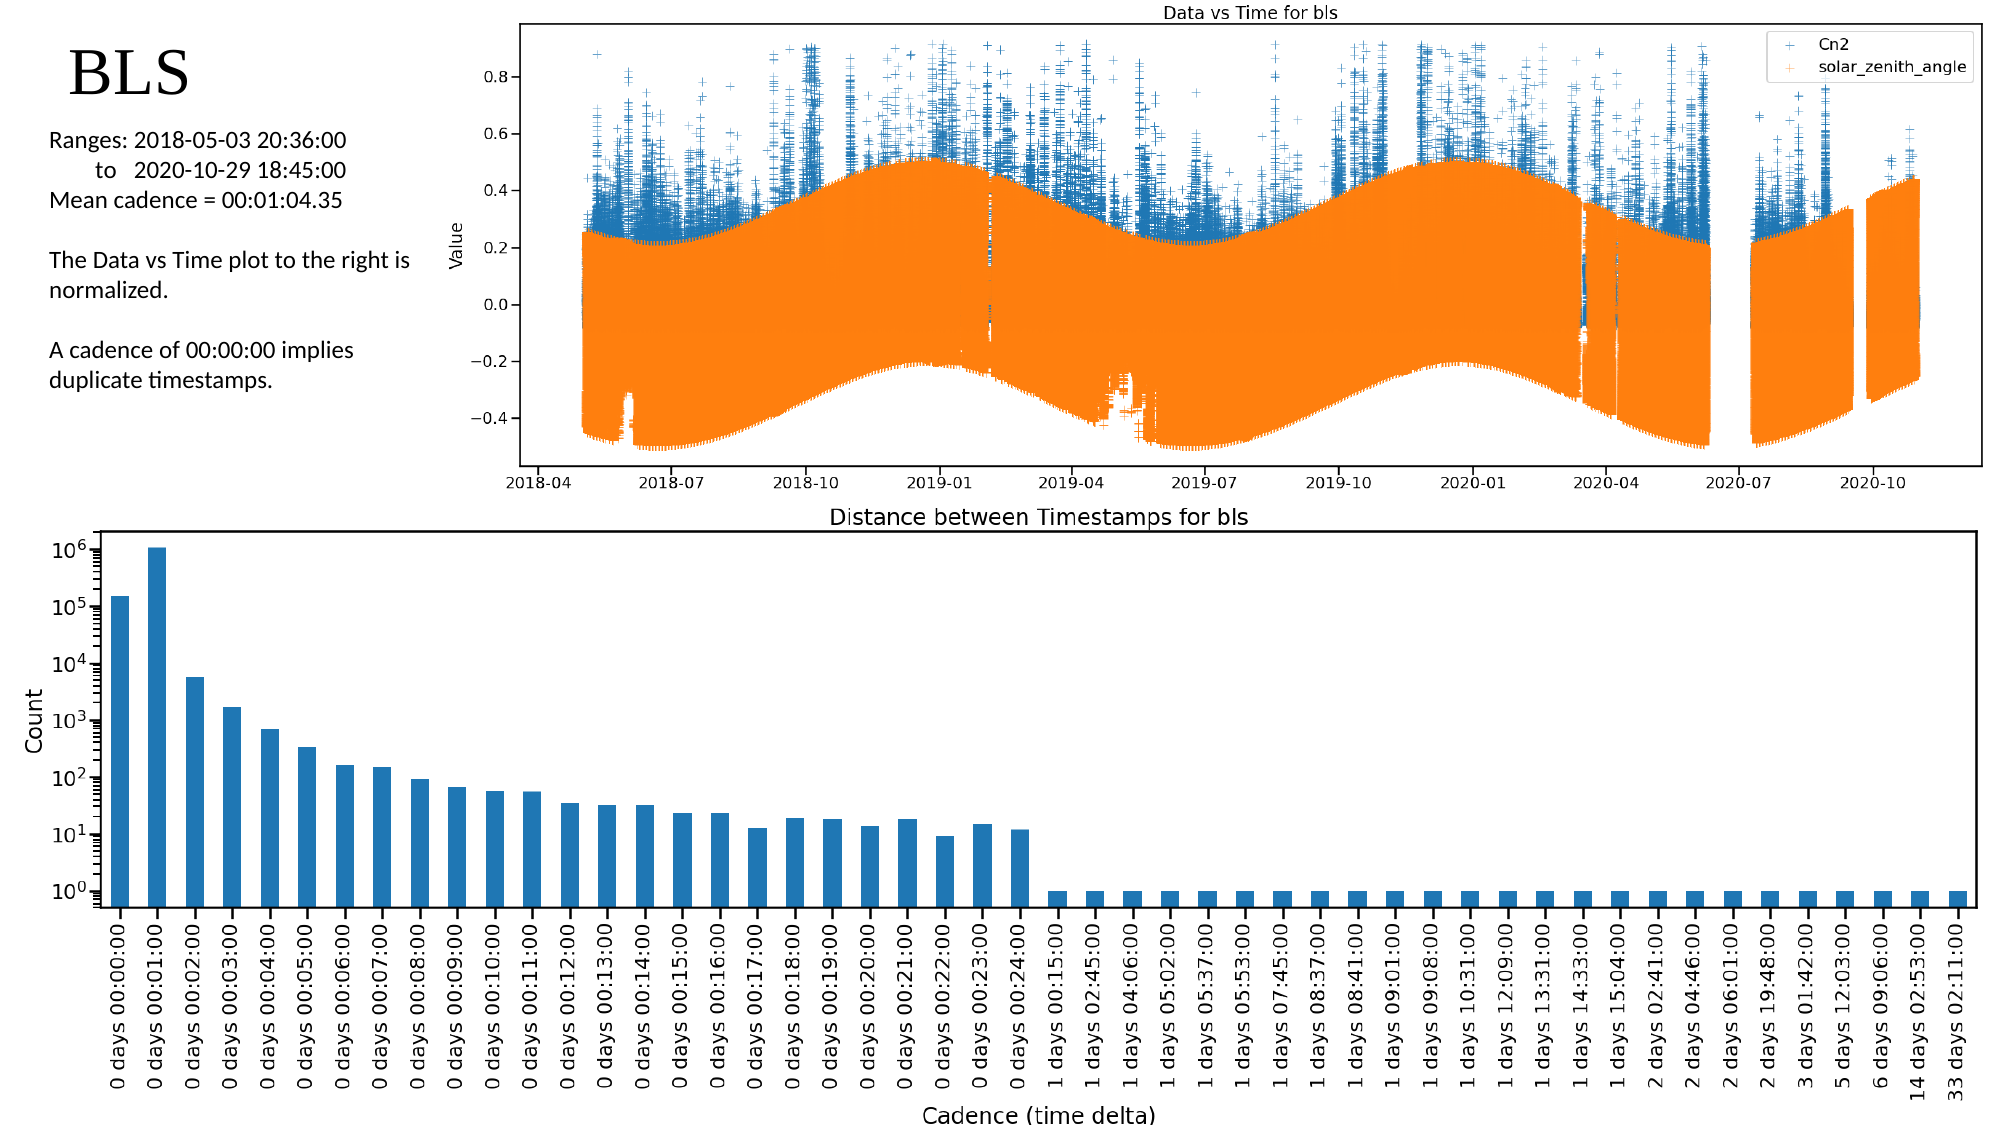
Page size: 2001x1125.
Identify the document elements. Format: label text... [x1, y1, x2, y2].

text_box Ranges: 2018-05-03 20:36:00 to 2020-10-29 18:45:00 Mean cadence = 00:01:04.35 The Data vs Time plot to the right is normalized. A cadence of 00:00:00 implies duplicate timestamps. [34, 116, 430, 401]
picture [0, 0, 2000, 1125]
text_box BLS [53, 29, 387, 117]
